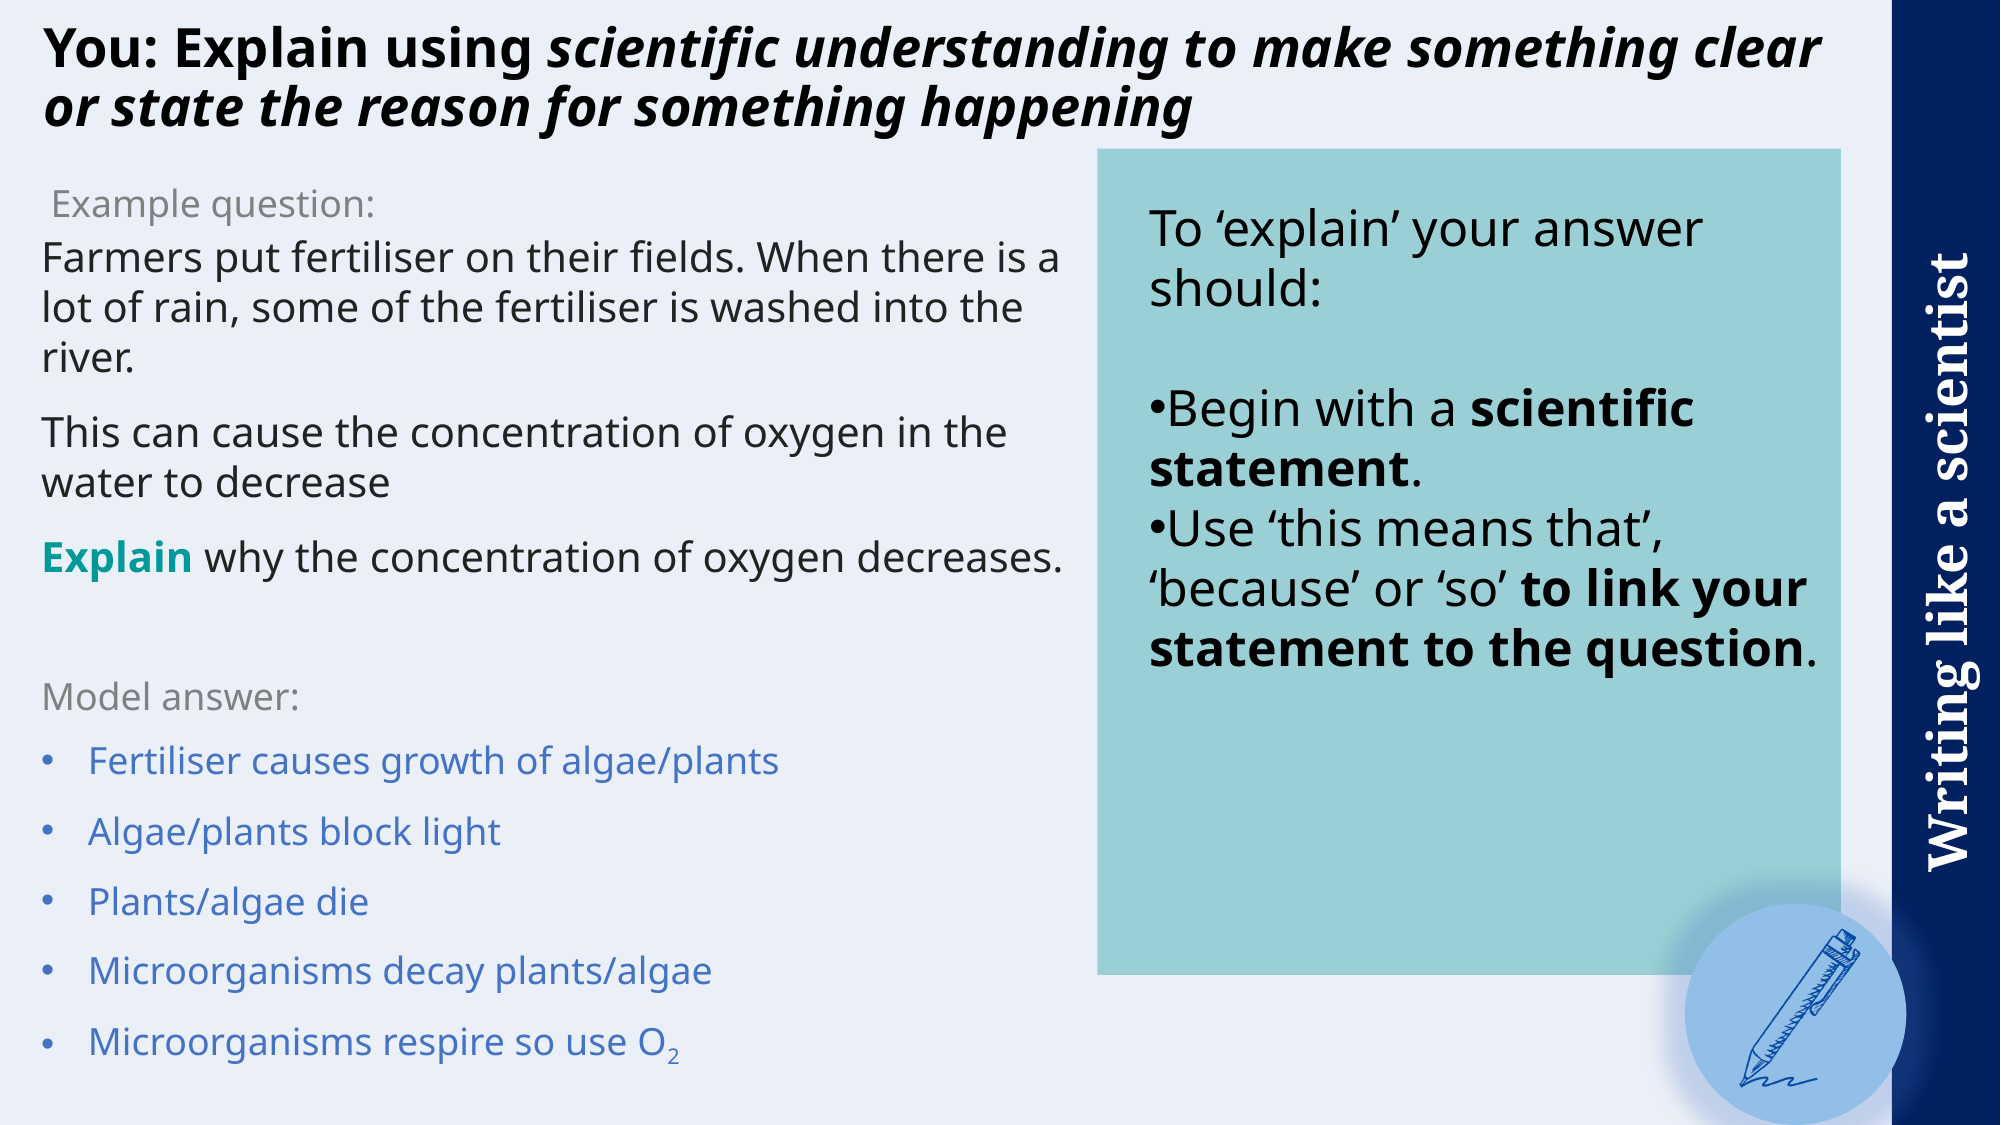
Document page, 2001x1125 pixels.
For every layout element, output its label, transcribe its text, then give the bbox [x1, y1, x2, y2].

text_box Example question: [35, 172, 445, 233]
text_box Fertiliser causes growth of algae/plants Algae/plants block light Plants/algae die Microorganisms decay plants/algae Microorganisms respire so use O2 [26, 730, 1080, 1076]
title You: Explain using scientific understanding to make something clear or state the reason for something happening [43, 22, 1867, 138]
text_box Model answer: [26, 665, 411, 726]
text_box To ‘explain’ your answer should: Begin with a scientific statement. Use ‘this means that’, ‘because’ or ‘so’ to link your statement to the question. [1134, 188, 1835, 684]
picture [1687, 913, 1882, 1108]
text_box Farmers put fertiliser on their fields. When there is a lot of rain, some of the fertiliser is washed into the river. This can cause the concentration of oxygen in the water to decrease Explain why the concentration of oxygen decreases. [26, 223, 1115, 658]
